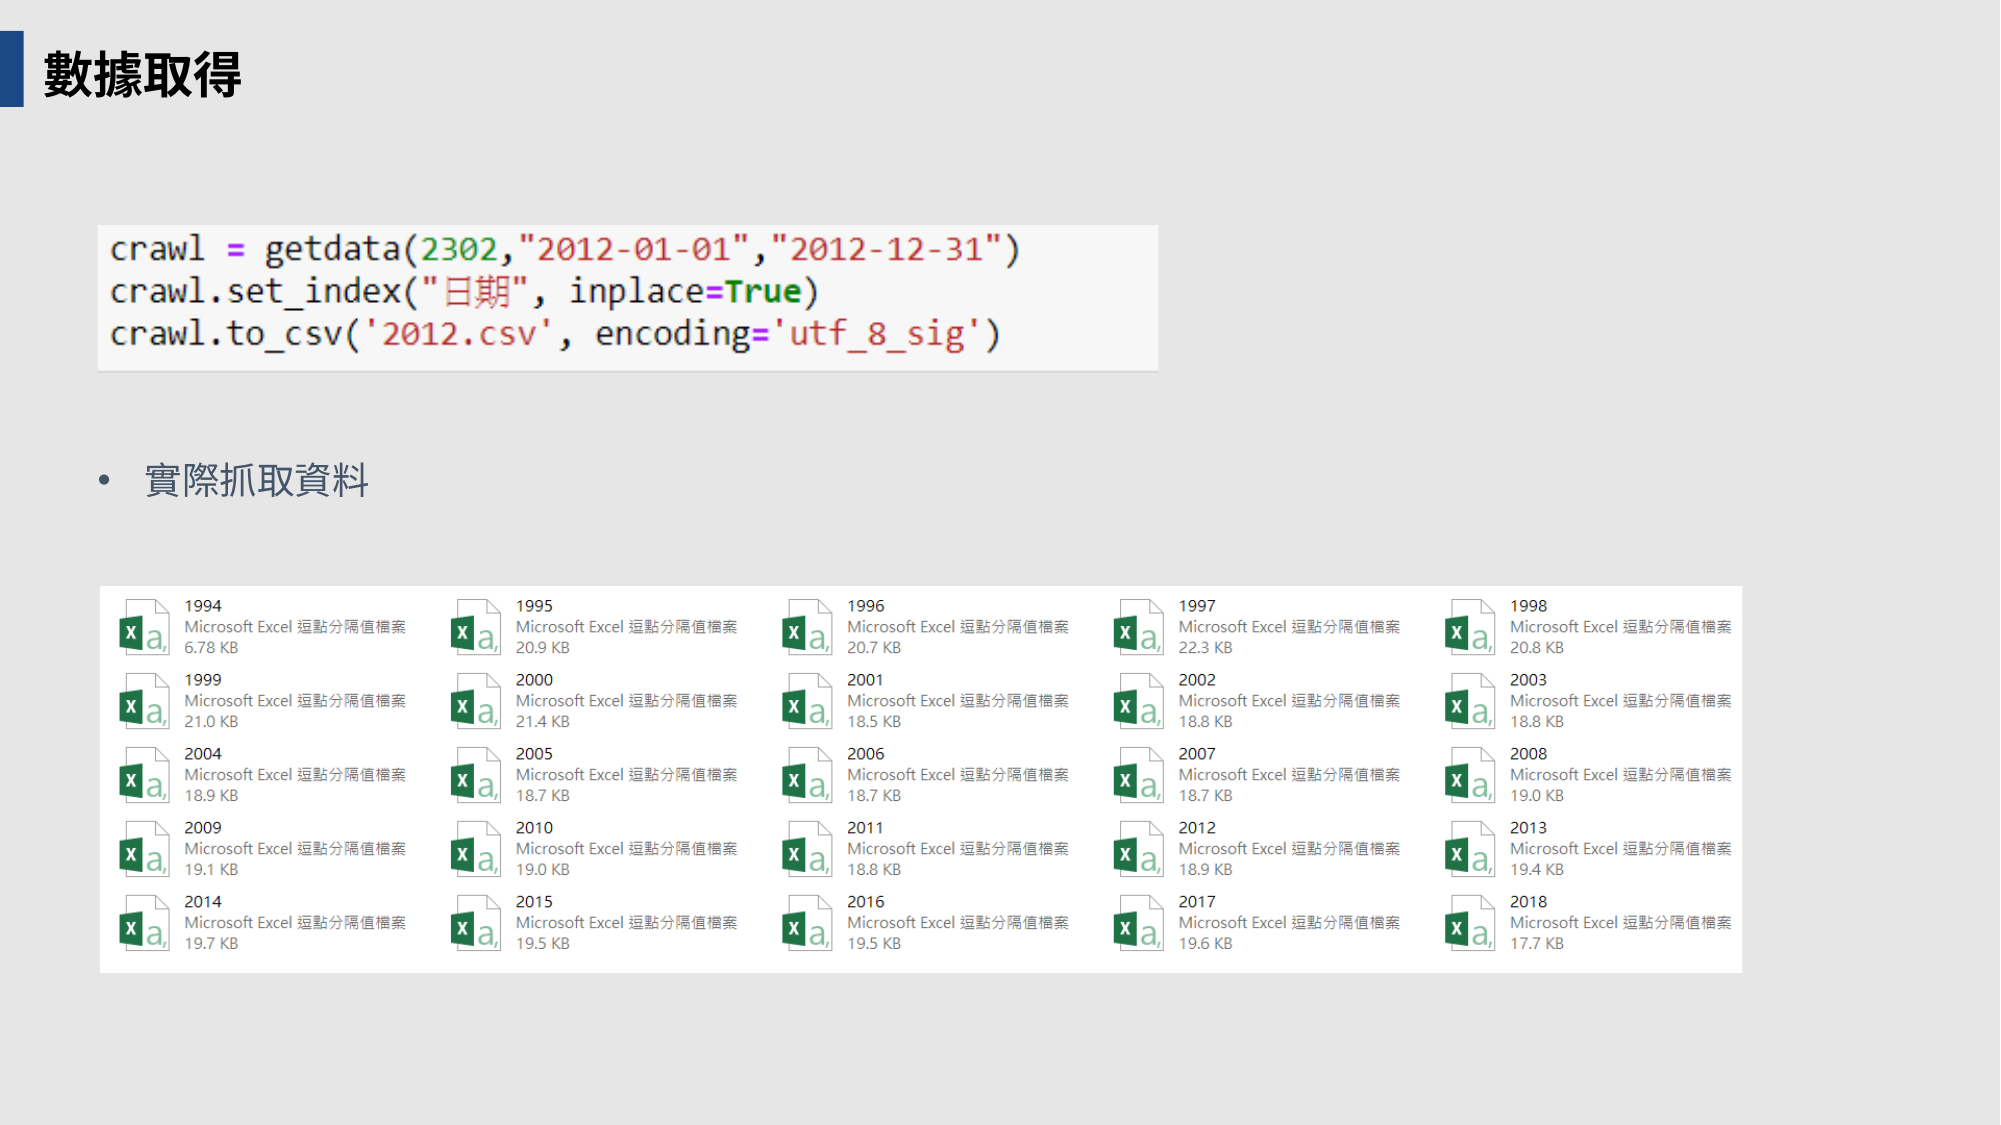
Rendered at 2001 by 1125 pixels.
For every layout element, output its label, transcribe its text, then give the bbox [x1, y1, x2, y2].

text_box [0, 30, 24, 107]
picture [97, 225, 1159, 373]
text_box 數據取得 [28, 36, 462, 111]
text_box 實際抓取資料 [97, 447, 922, 502]
picture [99, 585, 1743, 973]
